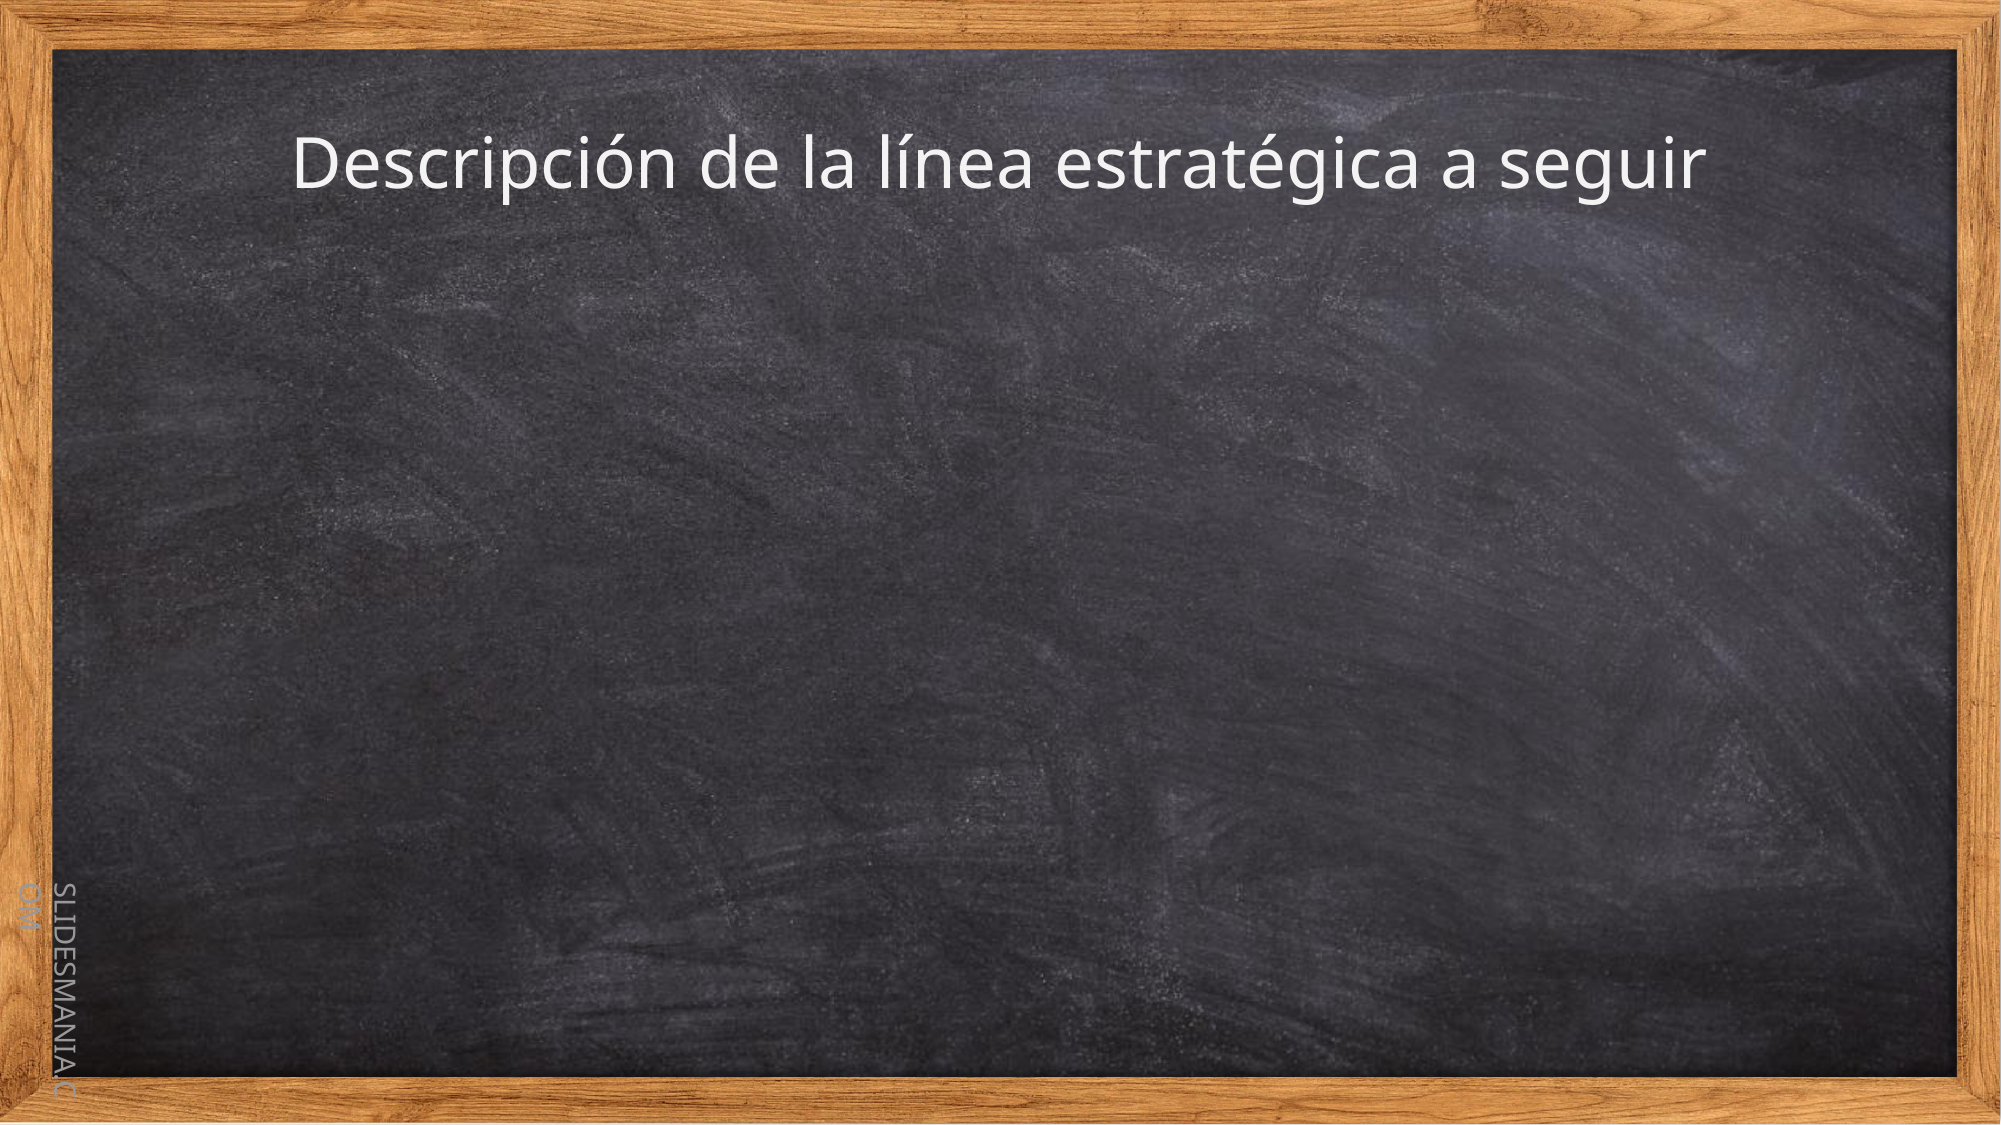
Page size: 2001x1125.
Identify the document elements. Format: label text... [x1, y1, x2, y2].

picture [0, 0, 2001, 1125]
title Descripción de la línea estratégica a seguir [144, 97, 1856, 223]
